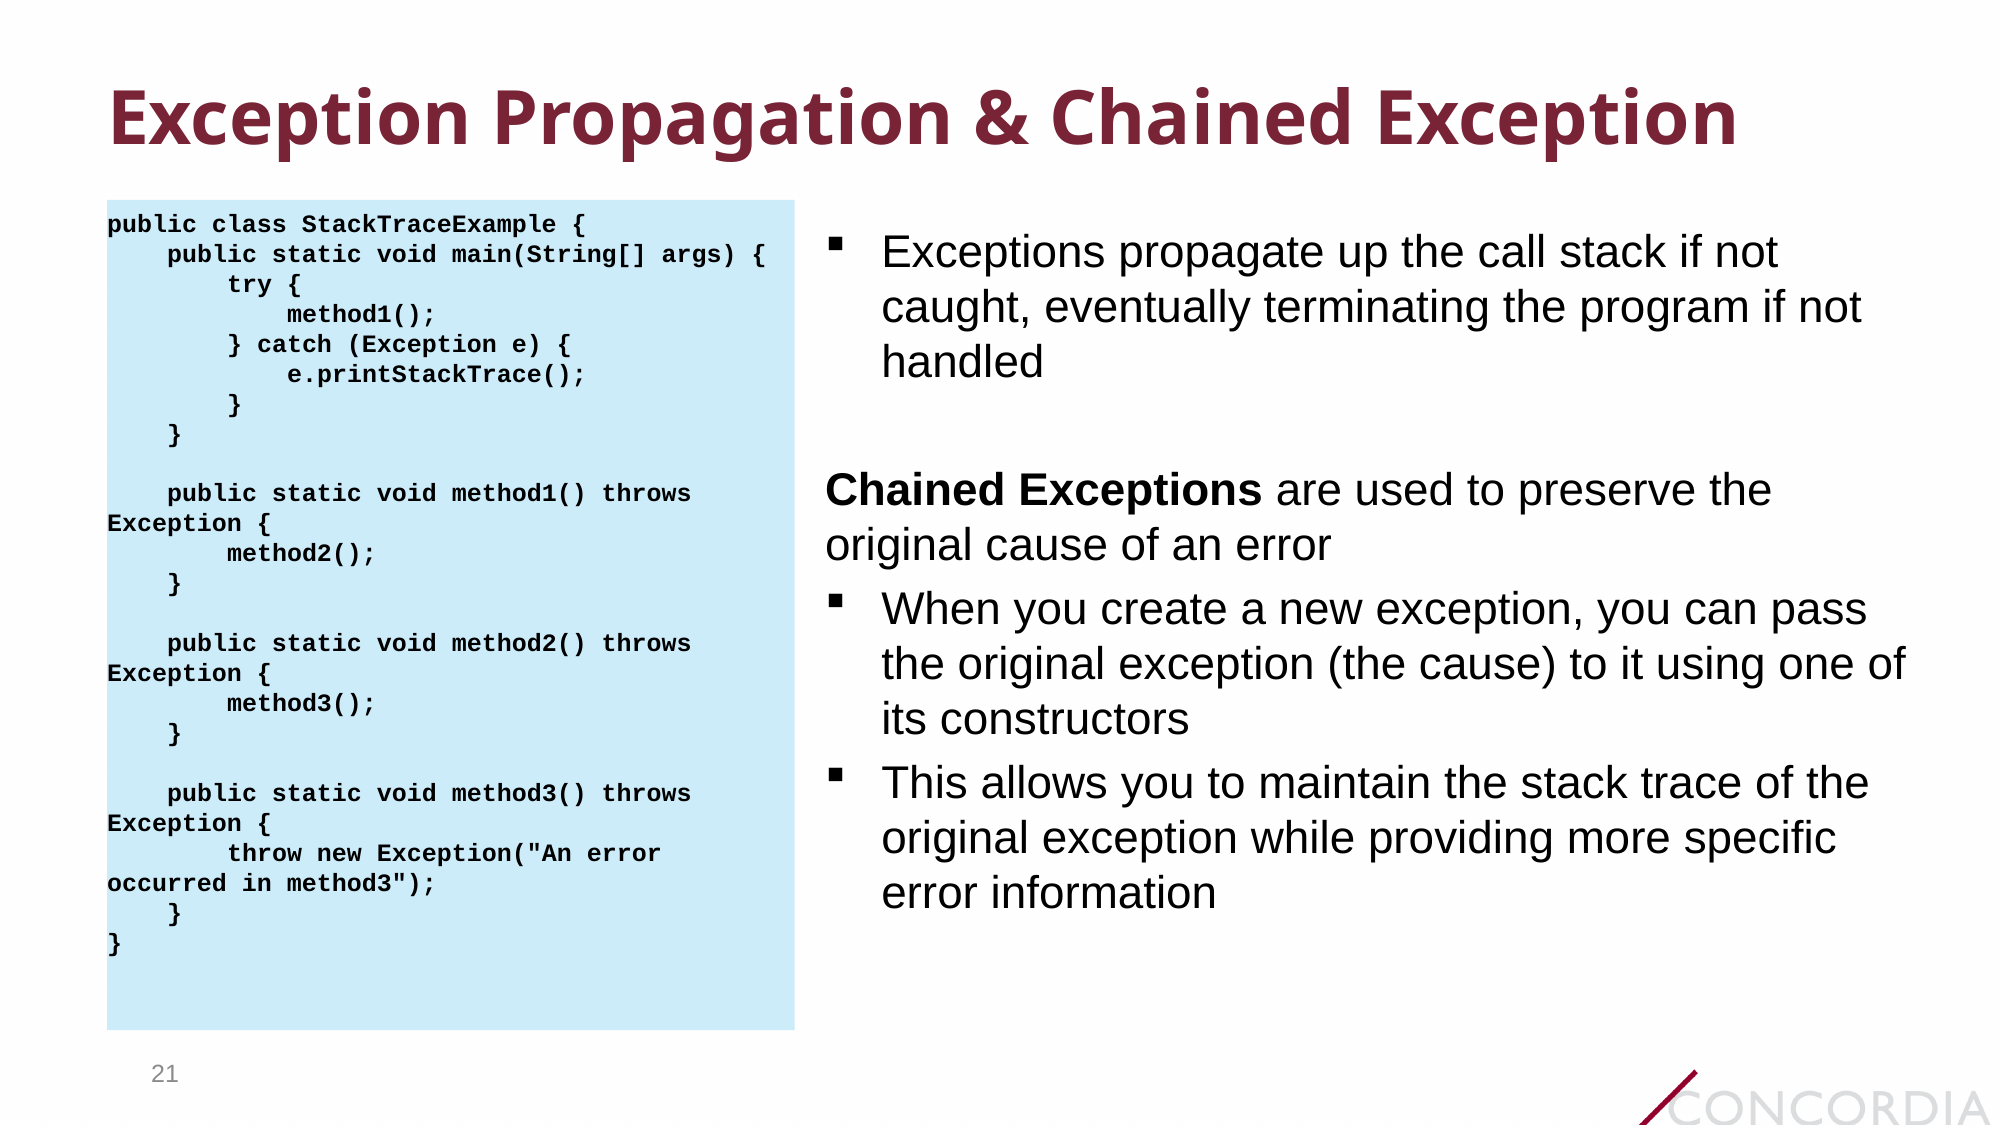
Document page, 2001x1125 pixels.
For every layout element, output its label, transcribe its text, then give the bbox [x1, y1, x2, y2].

slide_number 21 [123, 1042, 195, 1103]
list Exceptions propagate up the call stack if not caught, eventually terminating the program if not handled Chained Exceptions are used to preserve the original cause of an error When you create a new exception, you can pass the original exception (the cause) to it using one of its constructors This allows you to maintain the stack trace of the original exception while providing more specific error information [825, 214, 1925, 940]
text_box public class StackTraceExample { public static void main(String[] args) { try { method1(); } catch (Exception e) { e.printStackTrace(); } } public static void method1() throws Exception { method2(); } public static void method2() throws Exception { method3(); } public static void method3() throws Exception { throw new Exception("An error occurred in method3"); } } [107, 199, 795, 1031]
title Exception Propagation & Chained Exception [107, 62, 1800, 188]
picture [0, 0, 2001, 1125]
